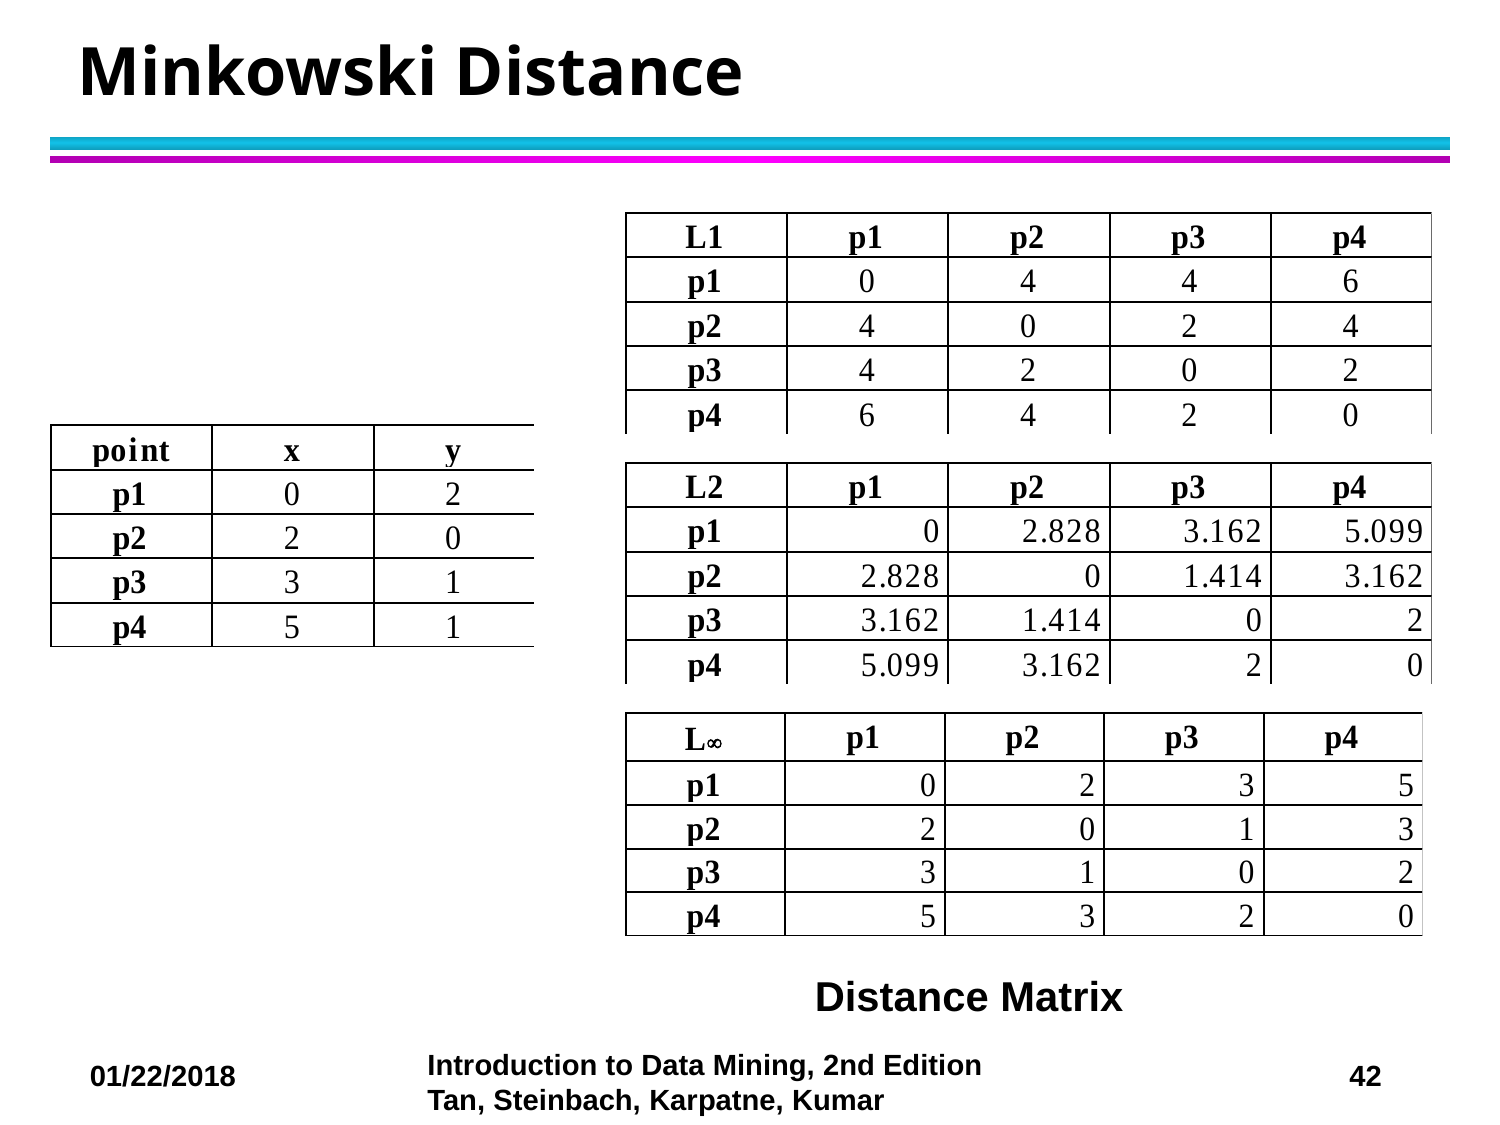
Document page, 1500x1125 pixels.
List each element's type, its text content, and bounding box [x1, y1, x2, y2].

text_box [49, 424, 537, 649]
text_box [624, 461, 1434, 687]
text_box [624, 211, 1434, 437]
title Minkowski Distance [62, 24, 1421, 116]
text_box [624, 711, 1425, 938]
text_box Distance Matrix [800, 962, 1150, 1028]
